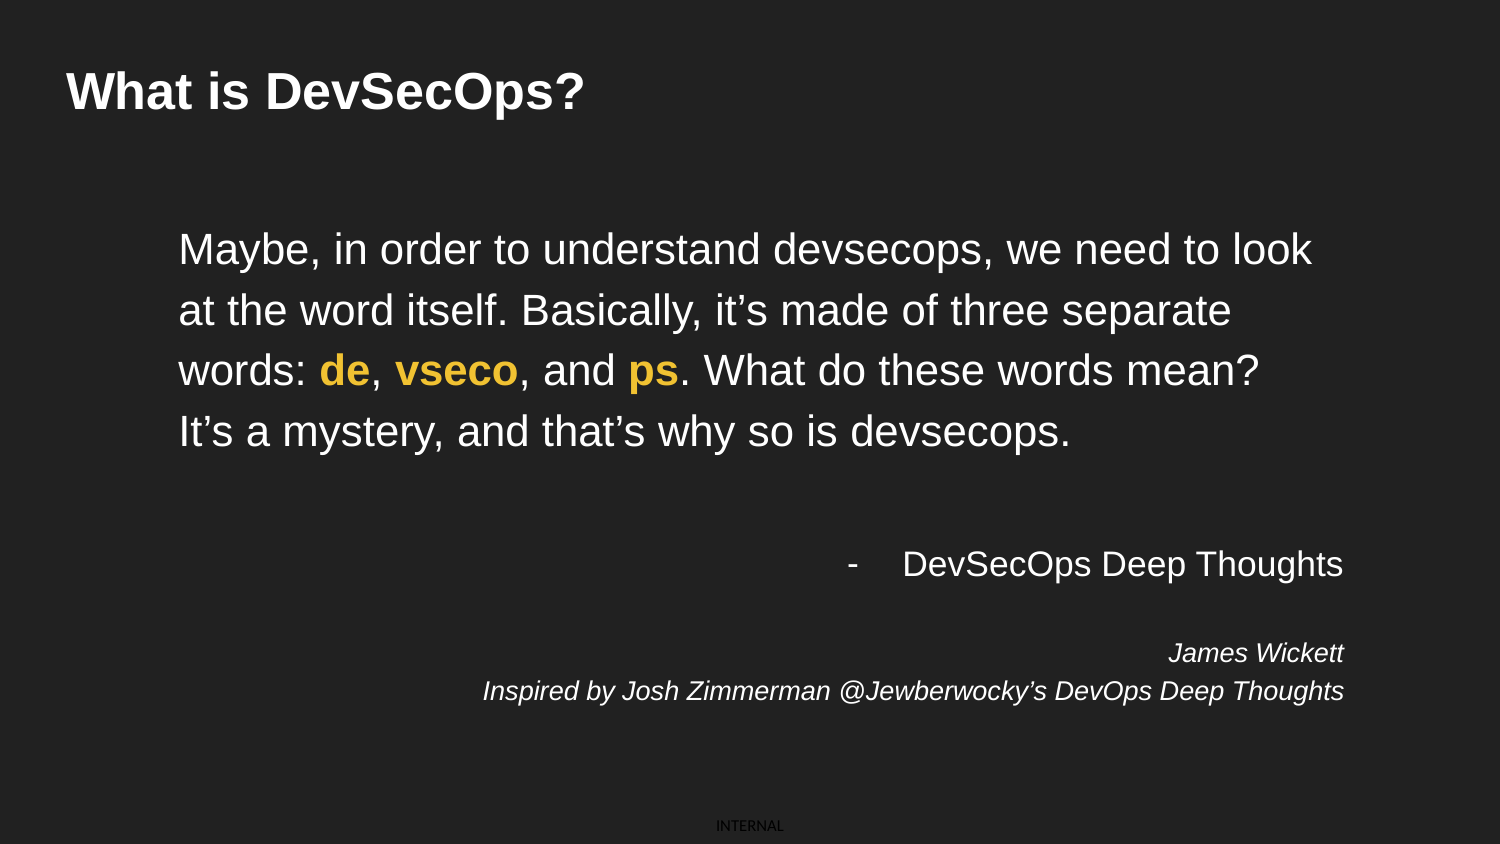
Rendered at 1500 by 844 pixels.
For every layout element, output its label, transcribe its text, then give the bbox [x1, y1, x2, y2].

title What is DevSecOps? [51, 41, 1449, 136]
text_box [121, 519, 1359, 718]
text_box Maybe, in order to understand devsecops, we need to look at the word itself. Basically, it’s made of three separate words: de, vseco, and ps. What do these words mean? It’s a mystery, and that’s why so is devsecops. [163, 198, 1336, 470]
